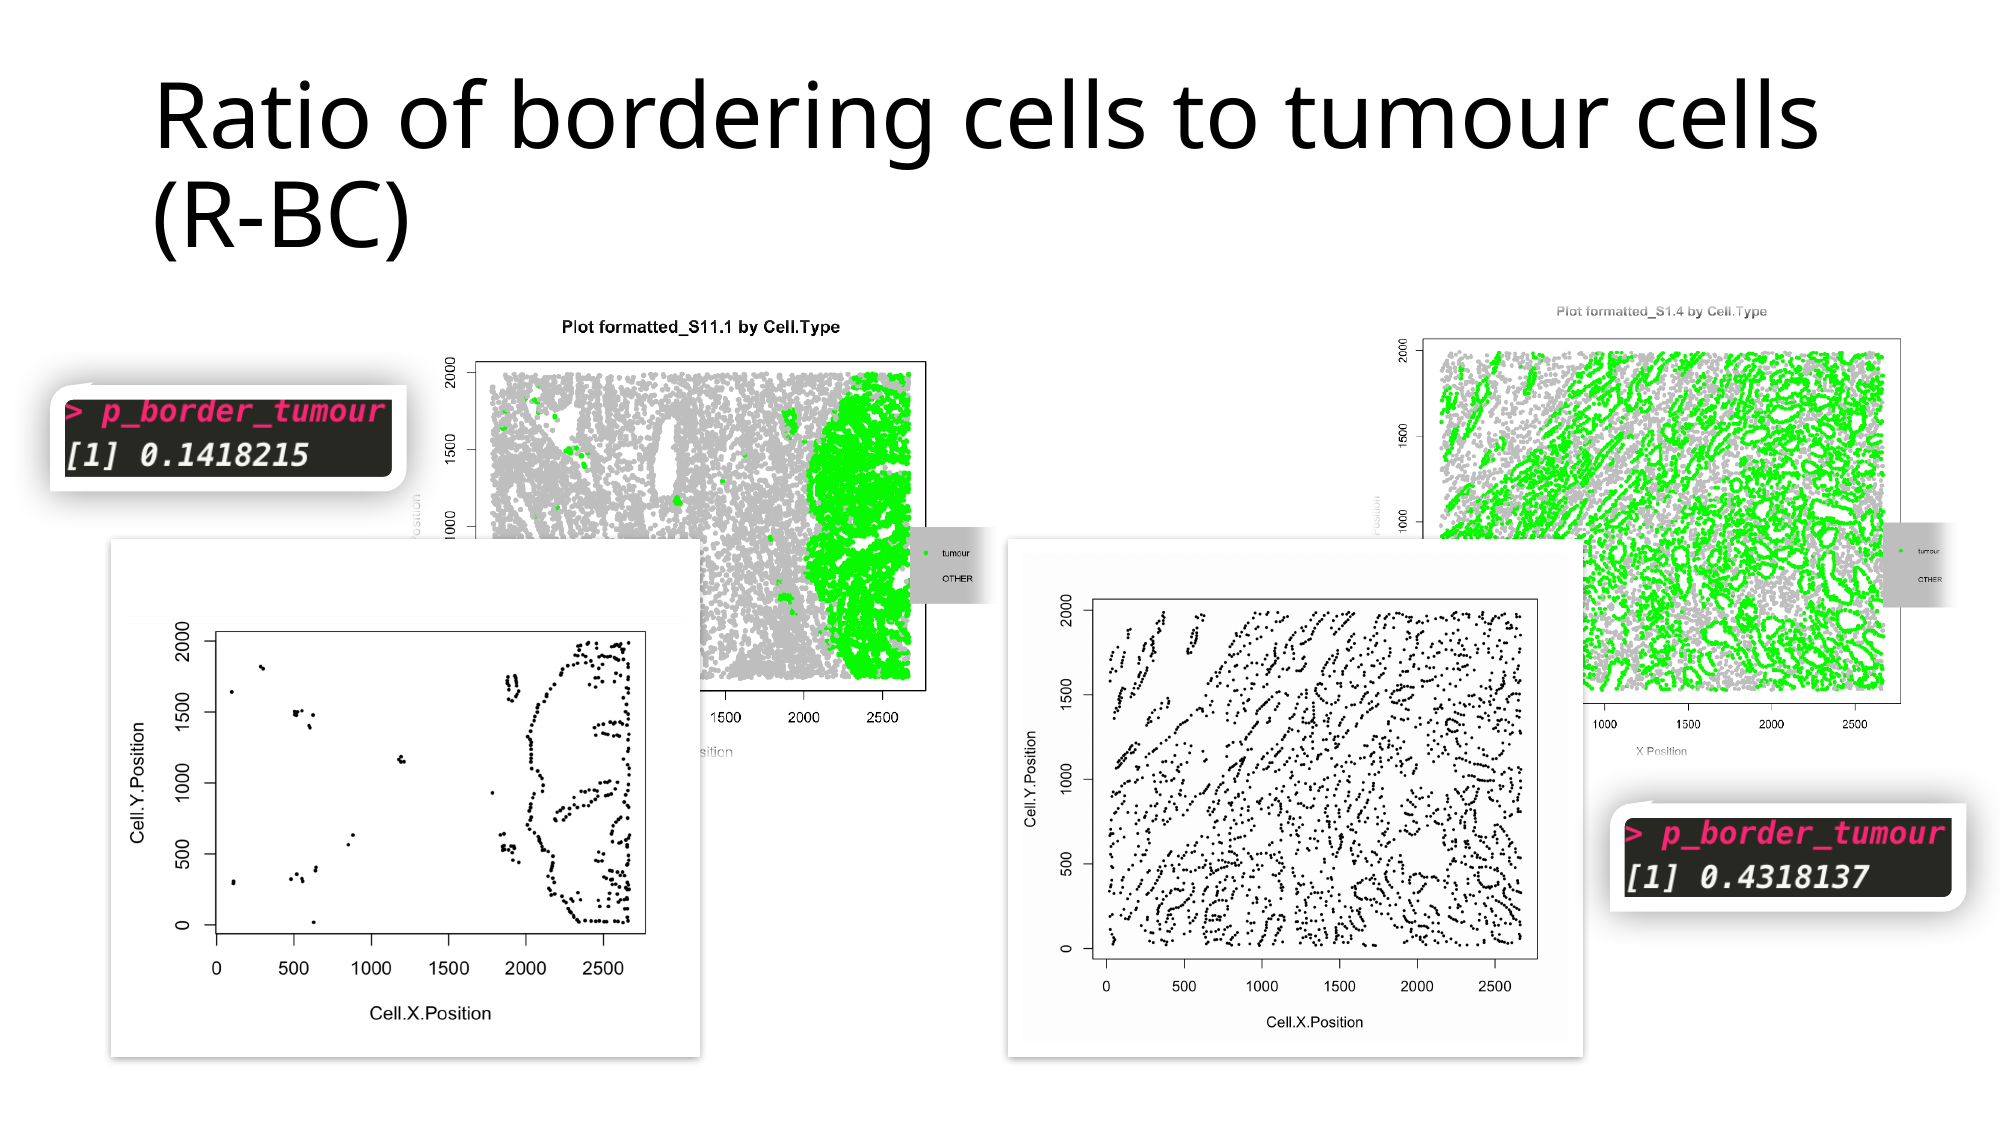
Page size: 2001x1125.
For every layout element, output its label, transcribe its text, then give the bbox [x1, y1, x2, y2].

picture [1617, 810, 1960, 905]
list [407, 295, 999, 767]
picture [57, 392, 400, 485]
title Ratio of bordering cells to tumour cells (R-BC) [137, 59, 1863, 278]
picture [125, 553, 686, 1043]
picture [1022, 295, 1960, 1043]
